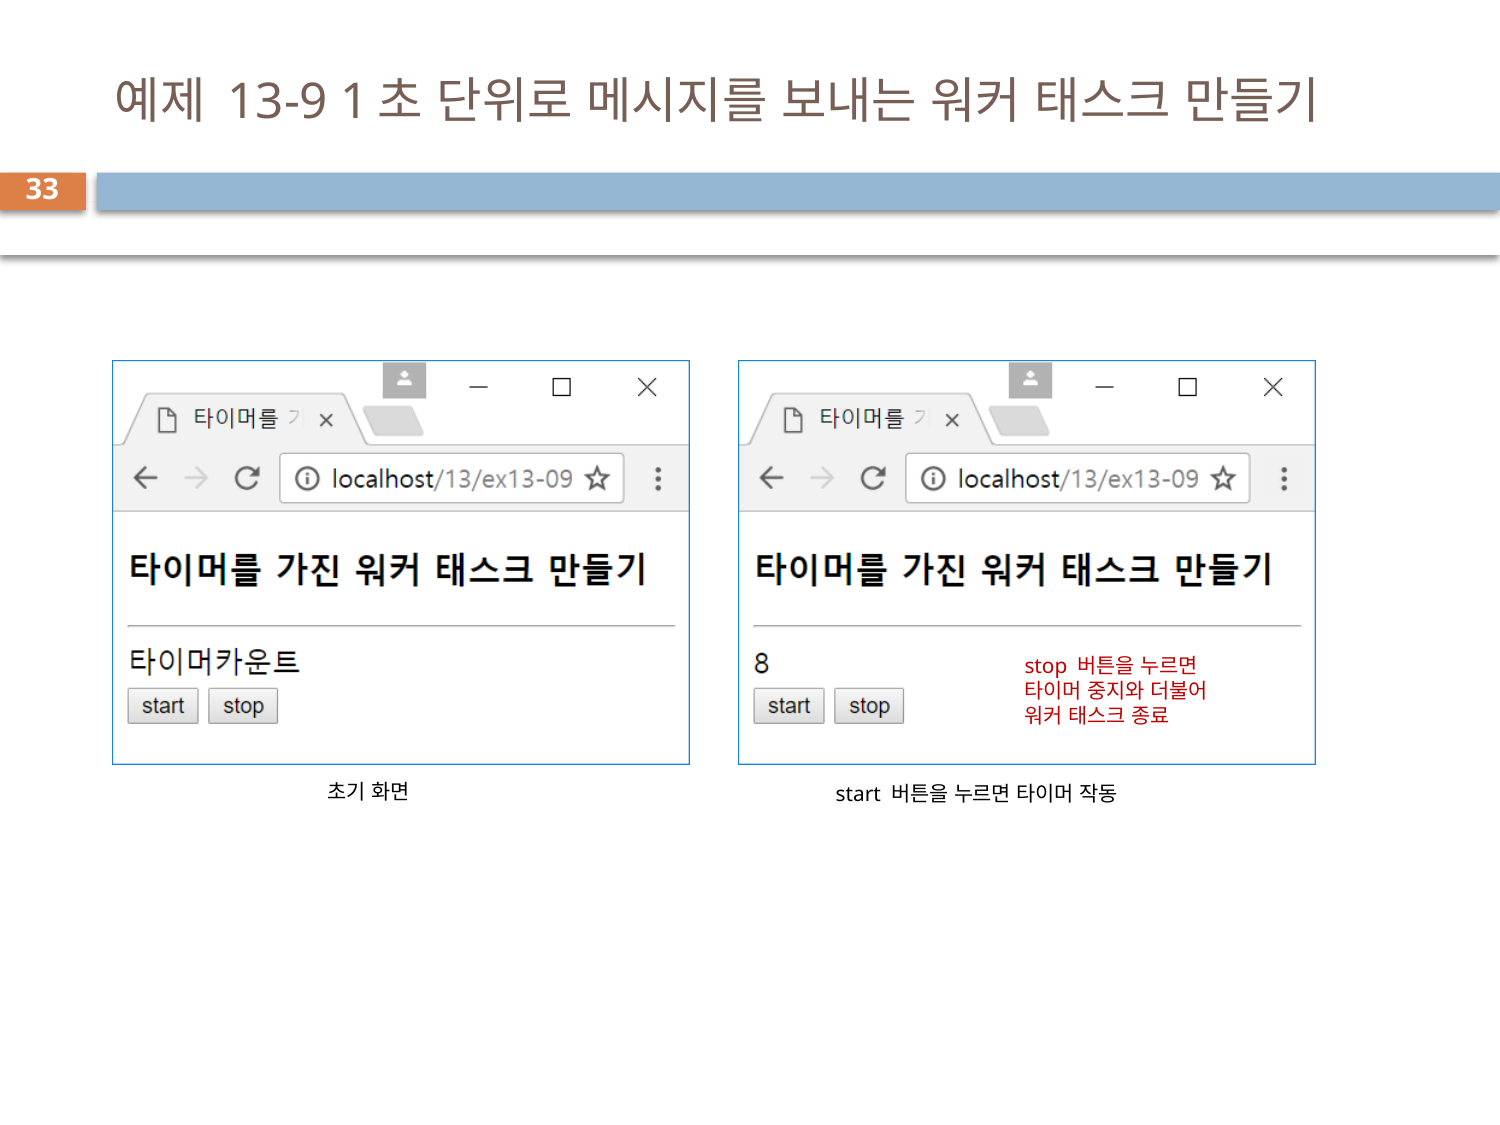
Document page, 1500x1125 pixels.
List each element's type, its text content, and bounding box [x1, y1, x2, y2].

title 예제 13-9 1초 단위로 메시지를 보내는 워커 태스크 만들기 [99, 37, 1438, 161]
picture [737, 359, 1316, 765]
text_box start 버튼을 누르면 타이머 작동 [820, 774, 1176, 813]
picture [111, 359, 690, 765]
slide_number 33 [0, 170, 87, 211]
text_box 초기 화면 [312, 774, 443, 812]
